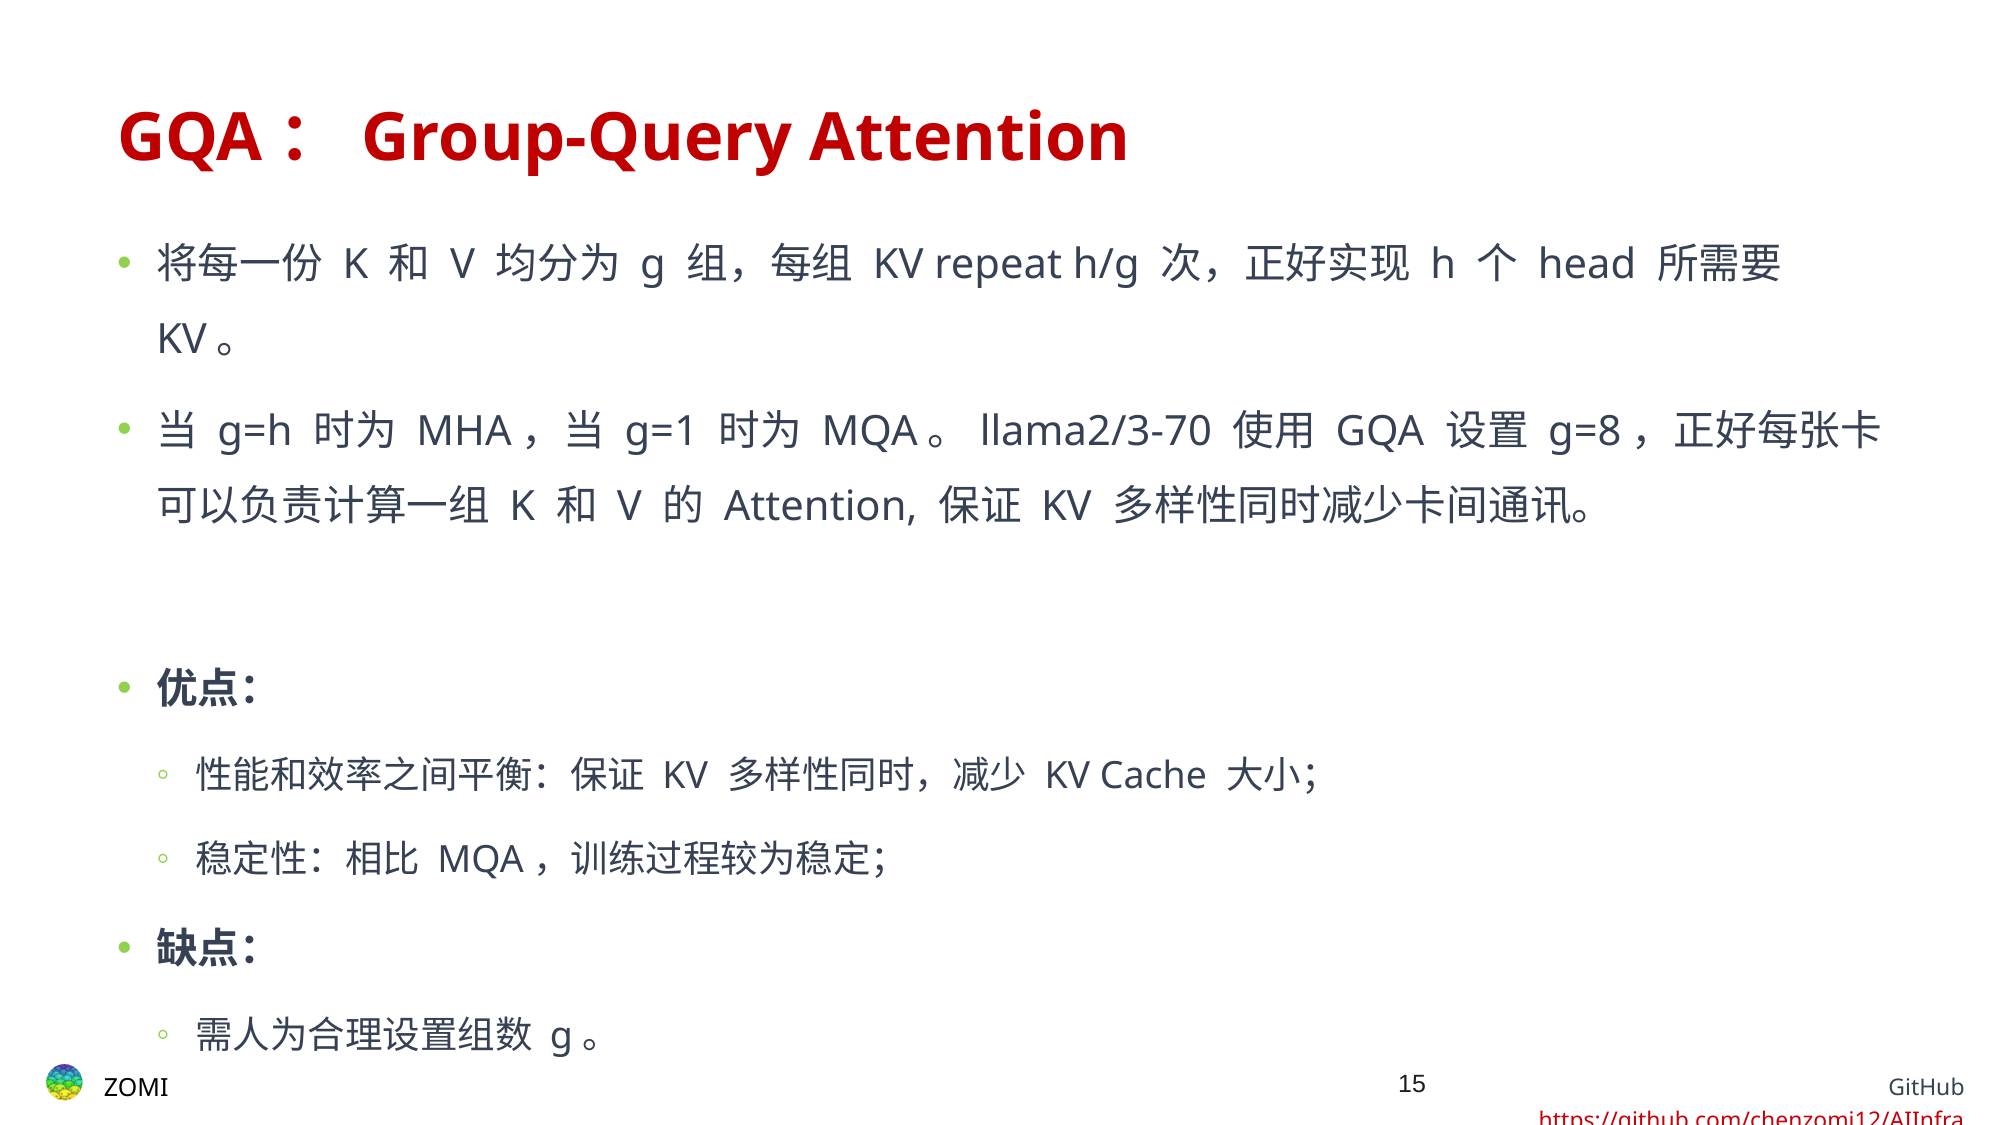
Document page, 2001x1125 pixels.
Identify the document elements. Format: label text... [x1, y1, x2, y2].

title GQA：Group-Query Attention [102, 85, 1901, 183]
list 将每一份 K 和 V 均分为 g 组，每组 KV repeat h/g 次，正好实现 h 个 head 所需要 KV。 当 g=h 时为 MHA，当 g=1 时为 MQA。llama2/3-70 使用 GQA 设置 g=8，正好每张卡可以负责计算一组 K 和 V 的 Attention, 保证 KV 多样性同时减少卡间通讯。 优点： 性能和效率之间平衡：保证 KV 多样性同时，减少 KV Cache 大小； 稳定性：相比 MQA，训练过程较为稳定； 缺点： 需人为合理设置组数 g。 [102, 204, 1901, 1043]
picture [47, 1065, 82, 1100]
